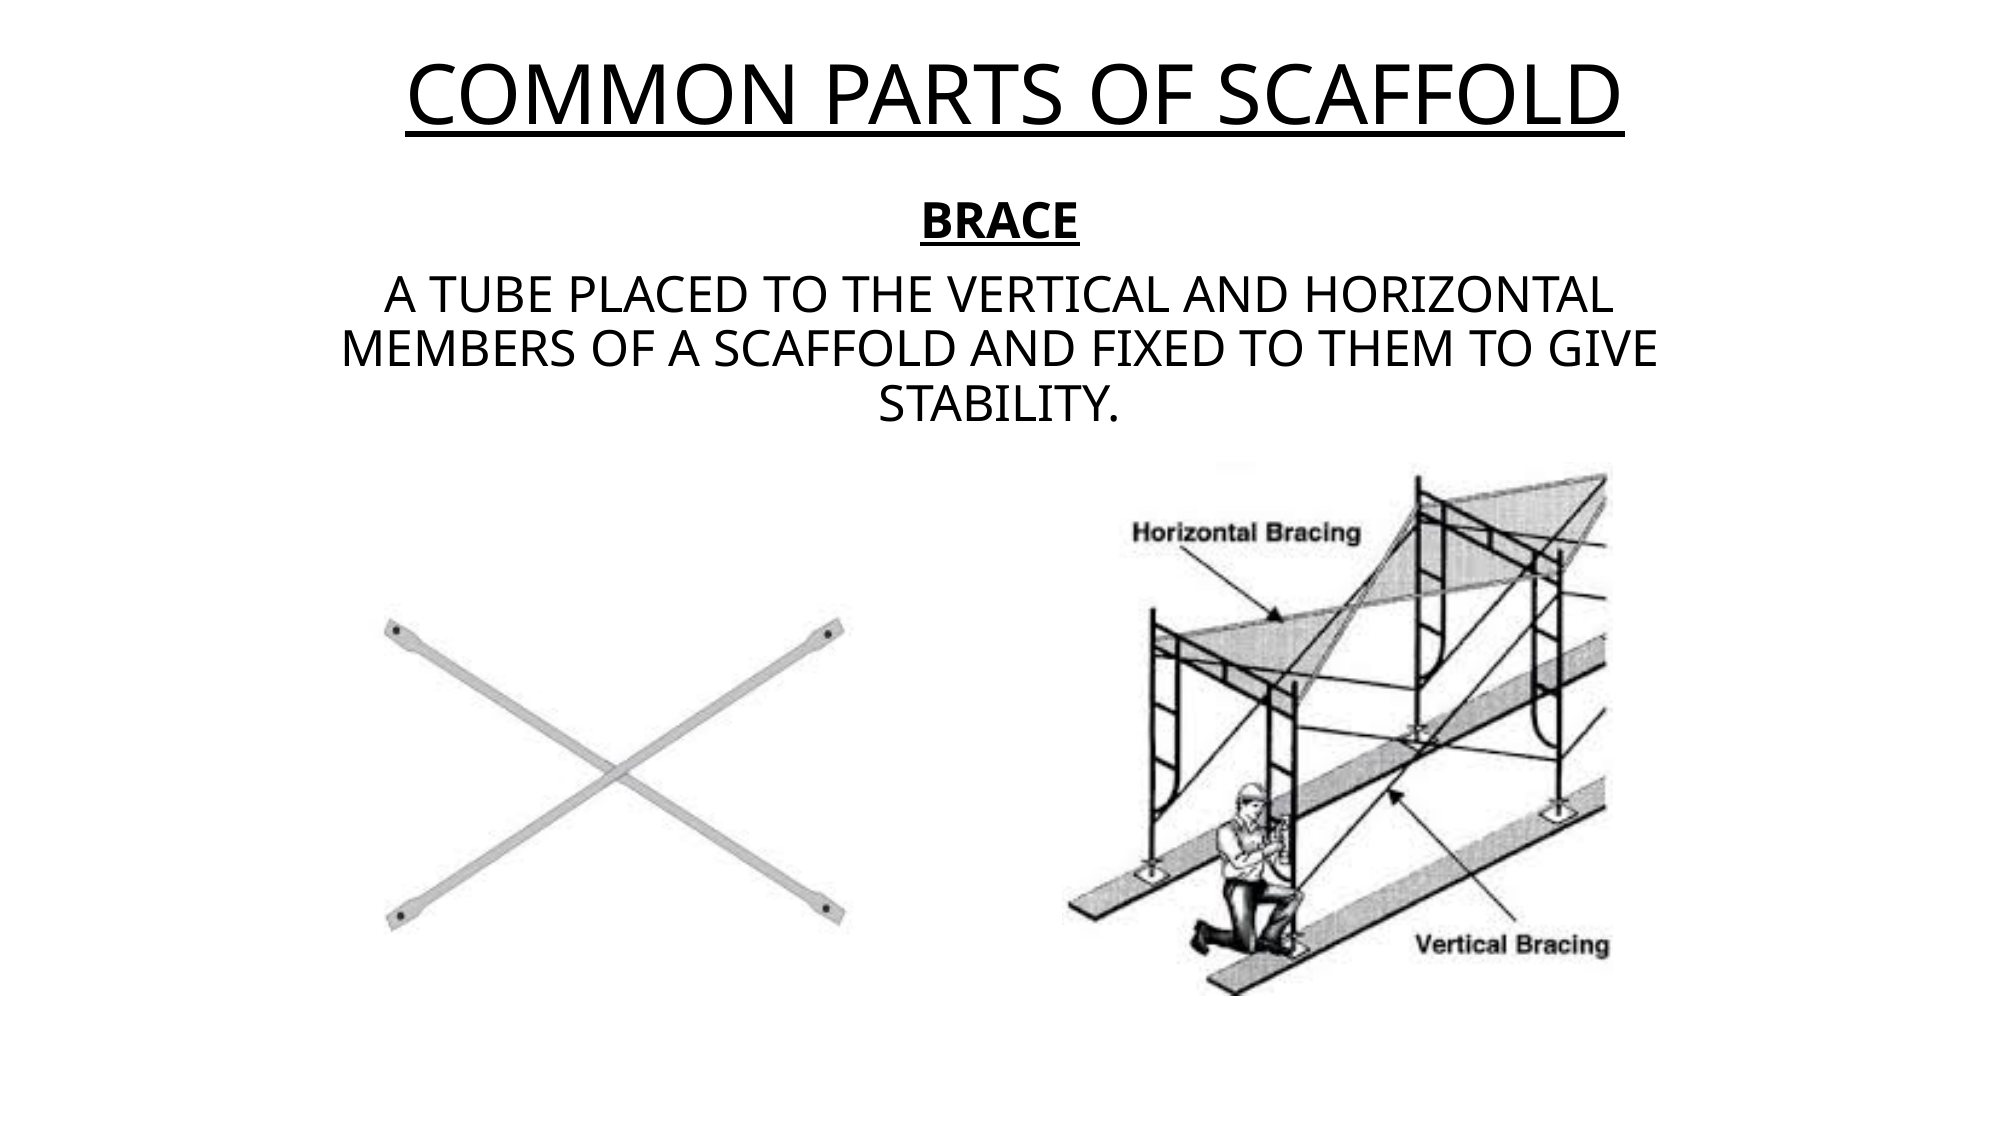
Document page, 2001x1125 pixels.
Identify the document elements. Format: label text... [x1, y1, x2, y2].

picture [298, 587, 932, 963]
title COMMON PARTS OF SCAFFOLD [249, 12, 1750, 150]
subtitle BRACE A TUBE PLACED TO THE VERTICAL AND HORIZONTAL MEMBERS OF A SCAFFOLD AND FIXED TO THEM TO GIVE STABILITY. [249, 187, 1750, 1088]
picture [1062, 462, 1613, 996]
